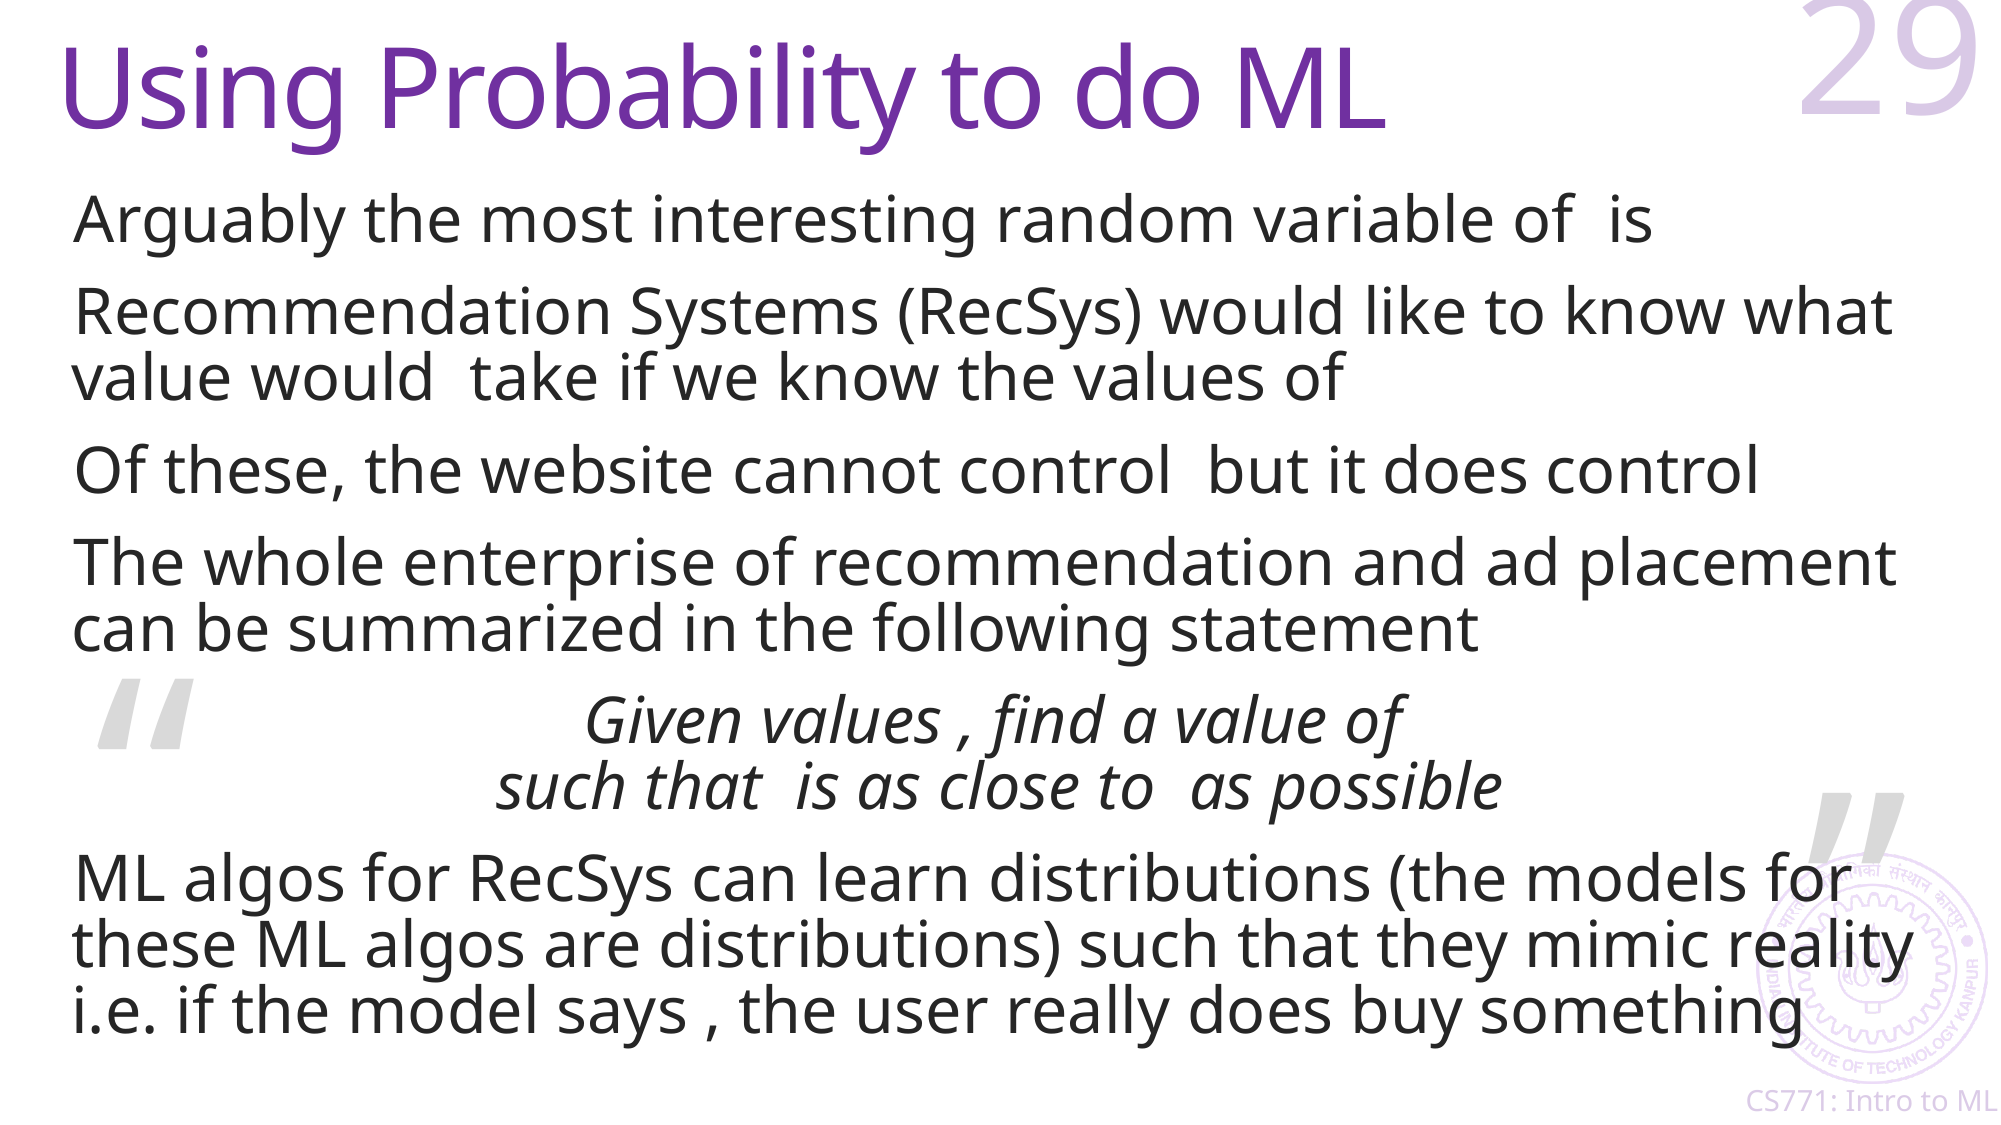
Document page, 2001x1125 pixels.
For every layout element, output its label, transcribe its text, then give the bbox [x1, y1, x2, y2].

text_box “ [1760, 593, 1923, 954]
text_box “ [79, 589, 243, 950]
slide_number 29 [1520, 6, 2000, 183]
title Using Probability to do ML [41, 5, 1945, 183]
